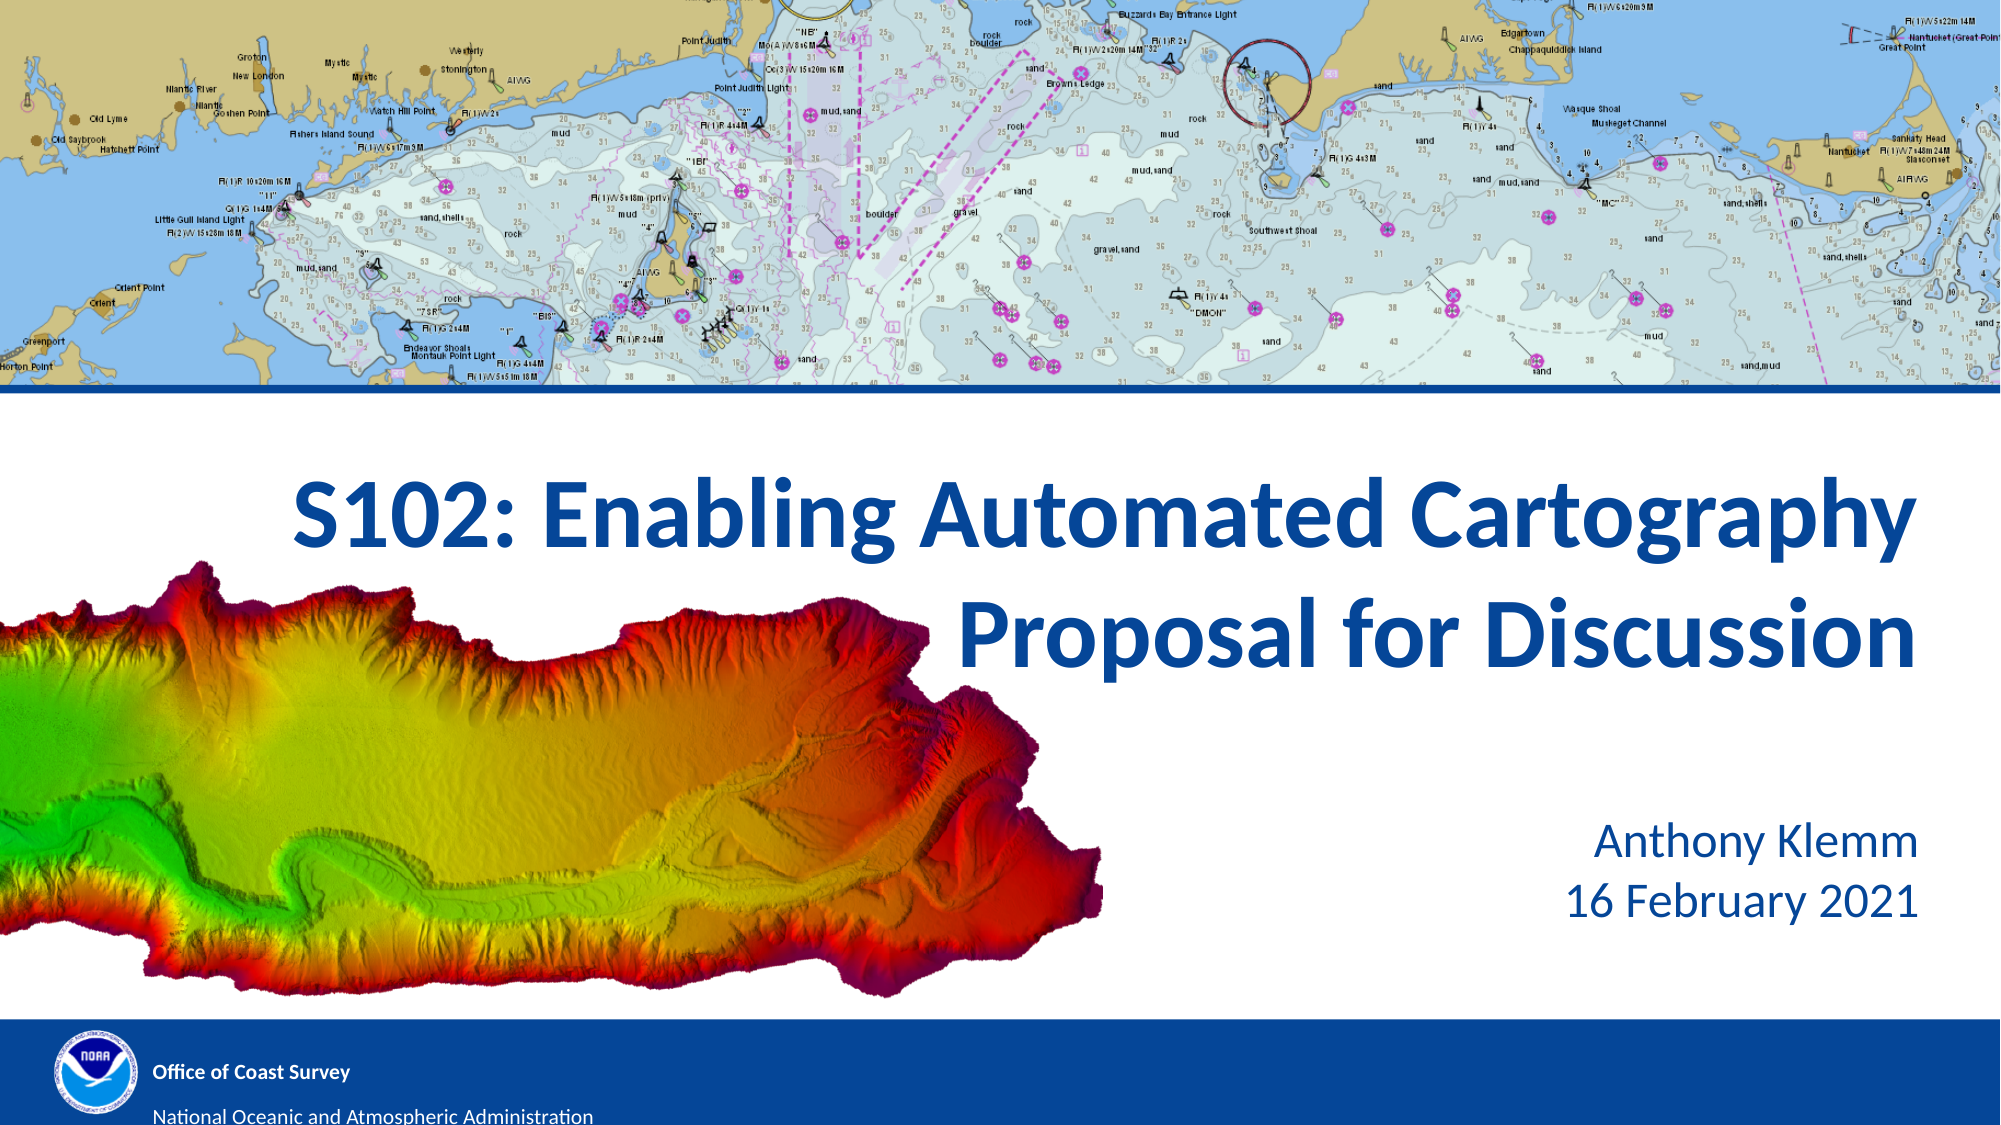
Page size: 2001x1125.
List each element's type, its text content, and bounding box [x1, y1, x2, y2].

picture [0, 0, 2001, 384]
text_box S102: Enabling Automated Cartography Proposal for Discussion Anthony Klemm 16 February 2021 [147, 440, 1935, 935]
picture [51, 1028, 140, 1117]
picture [0, 557, 1103, 1000]
